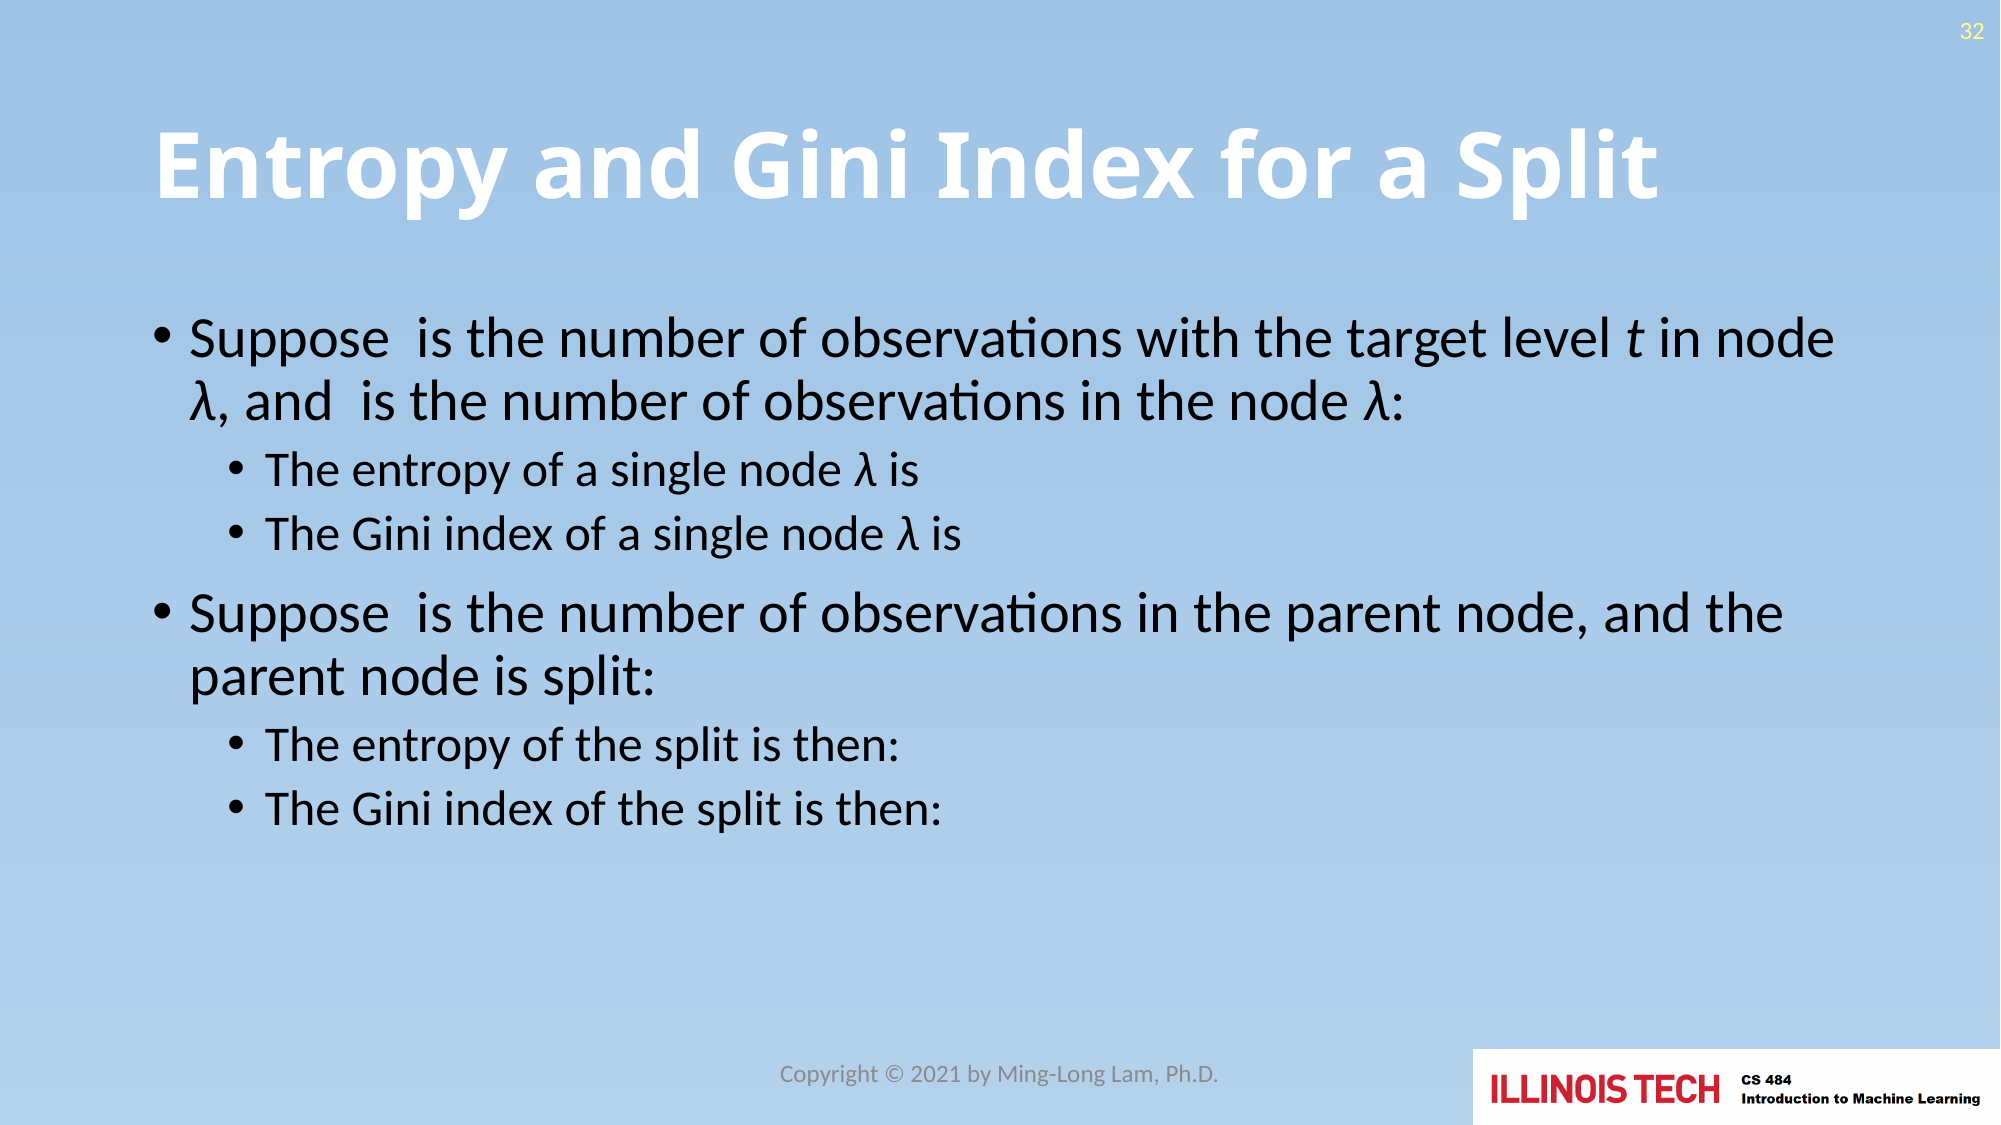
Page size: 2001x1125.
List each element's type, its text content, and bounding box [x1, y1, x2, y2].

picture [1473, 1049, 2000, 1125]
slide_number 32 [1550, 0, 2000, 60]
title Entropy and Gini Index for a Split [137, 59, 1863, 278]
footer Copyright © 2021 by Ming-Long Lam, Ph.D. [662, 1042, 1338, 1103]
